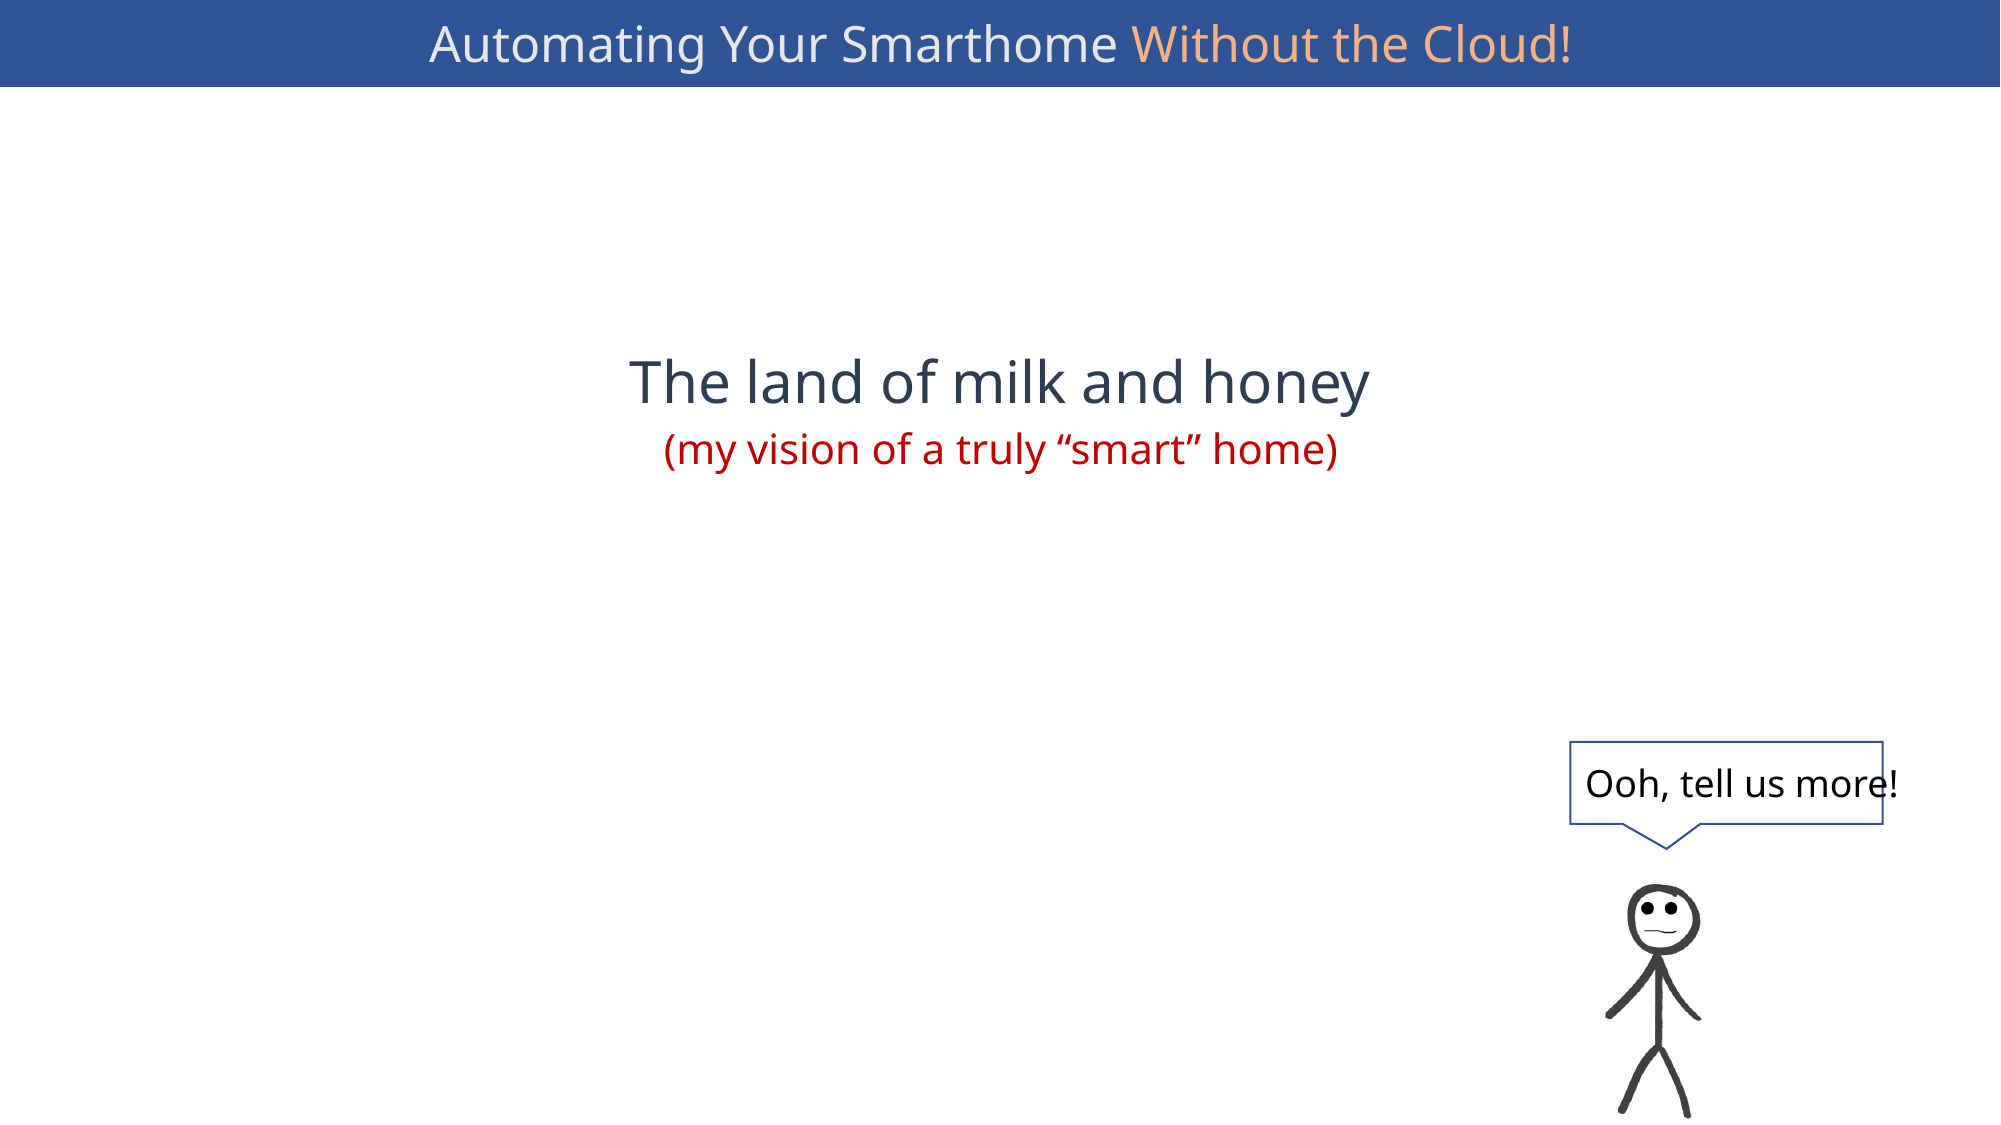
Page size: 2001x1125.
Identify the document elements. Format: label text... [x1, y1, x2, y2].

text_box Automating Your Smarthome Without the Cloud! [353, 5, 1649, 81]
text_box The land of milk and honey [614, 337, 1386, 493]
text_box Ooh, tell us more! [1570, 752, 1985, 813]
text_box [1569, 740, 1884, 851]
picture [1590, 875, 1714, 1124]
text_box (my vision of a truly “smart” home) [648, 415, 1354, 481]
text_box [0, 0, 2000, 88]
